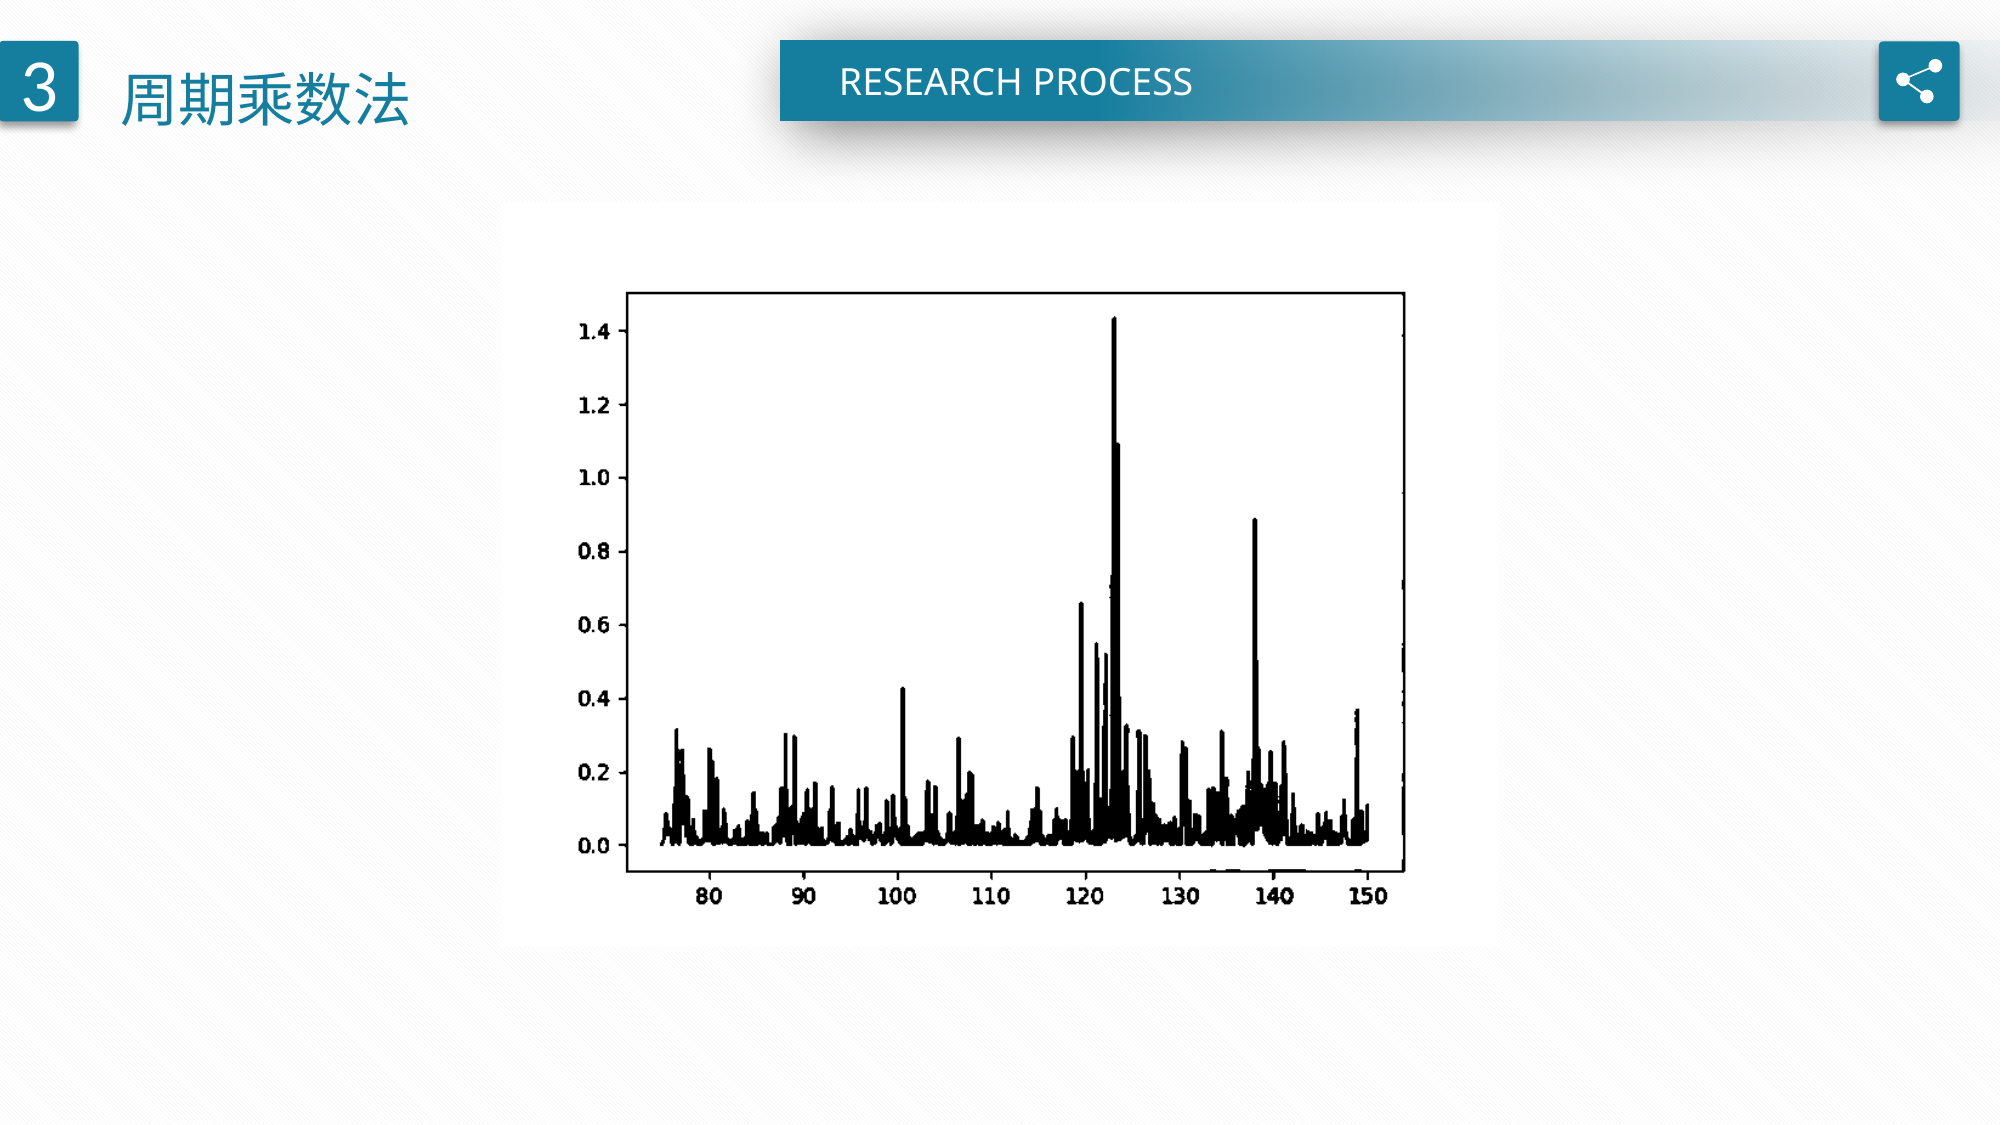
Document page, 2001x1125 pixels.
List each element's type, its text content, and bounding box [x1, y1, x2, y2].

text_box 3 [0, 39, 80, 123]
picture [501, 202, 1499, 947]
text_box [1877, 40, 1961, 122]
text_box 周期乘数法 [105, 20, 427, 141]
text_box [779, 40, 1880, 121]
text_box RESEARCH PROCESS [823, 50, 1209, 111]
text_box [1896, 58, 1943, 104]
text_box [1959, 40, 2000, 121]
